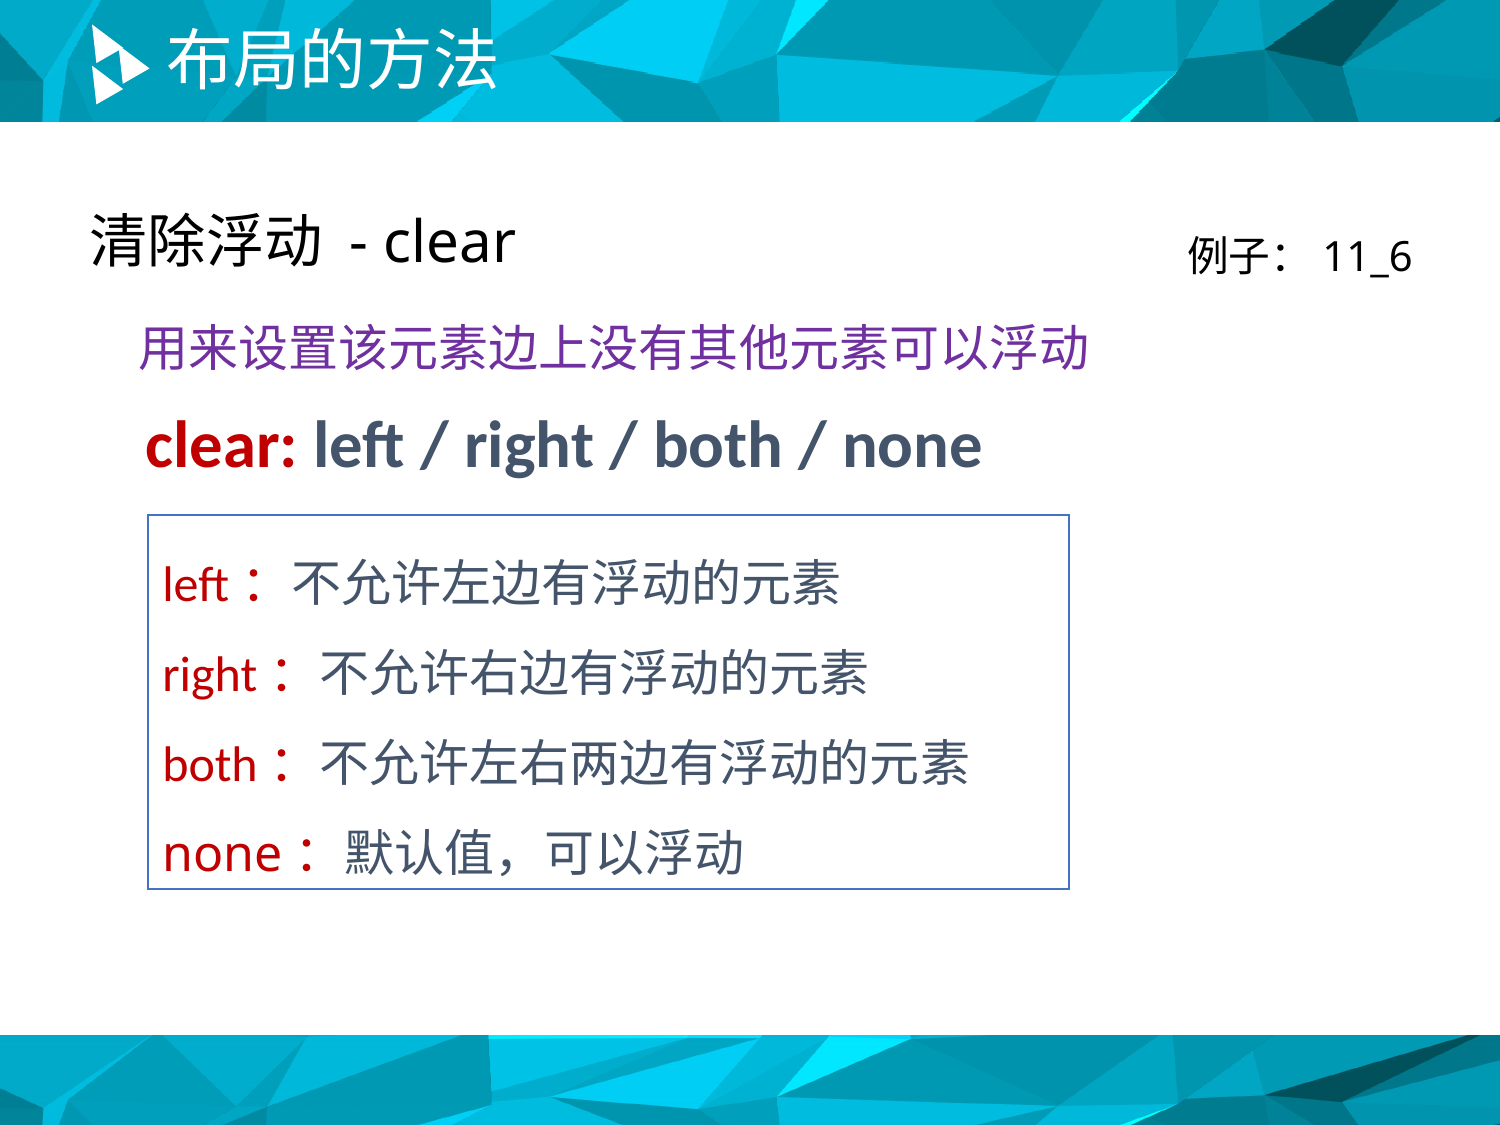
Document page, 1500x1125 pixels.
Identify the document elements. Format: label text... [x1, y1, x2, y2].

title 布局的方法 [151, 11, 1446, 115]
text_box 清除浮动 - clear [74, 196, 1425, 315]
text_box 例子：11_6 [1172, 222, 1428, 288]
text_box clear: left / right / both / none [130, 393, 1015, 489]
text_box left：不允许左边有浮动的元素 right：不允许右边有浮动的元素 both：不允许左右两边有浮动的元素 none：默认值，可以浮动 [147, 514, 1070, 890]
text_box 用来设置该元素边上没有其他元素可以浮动 [123, 309, 1388, 385]
picture [0, 0, 1500, 122]
picture [0, 1035, 1500, 1125]
